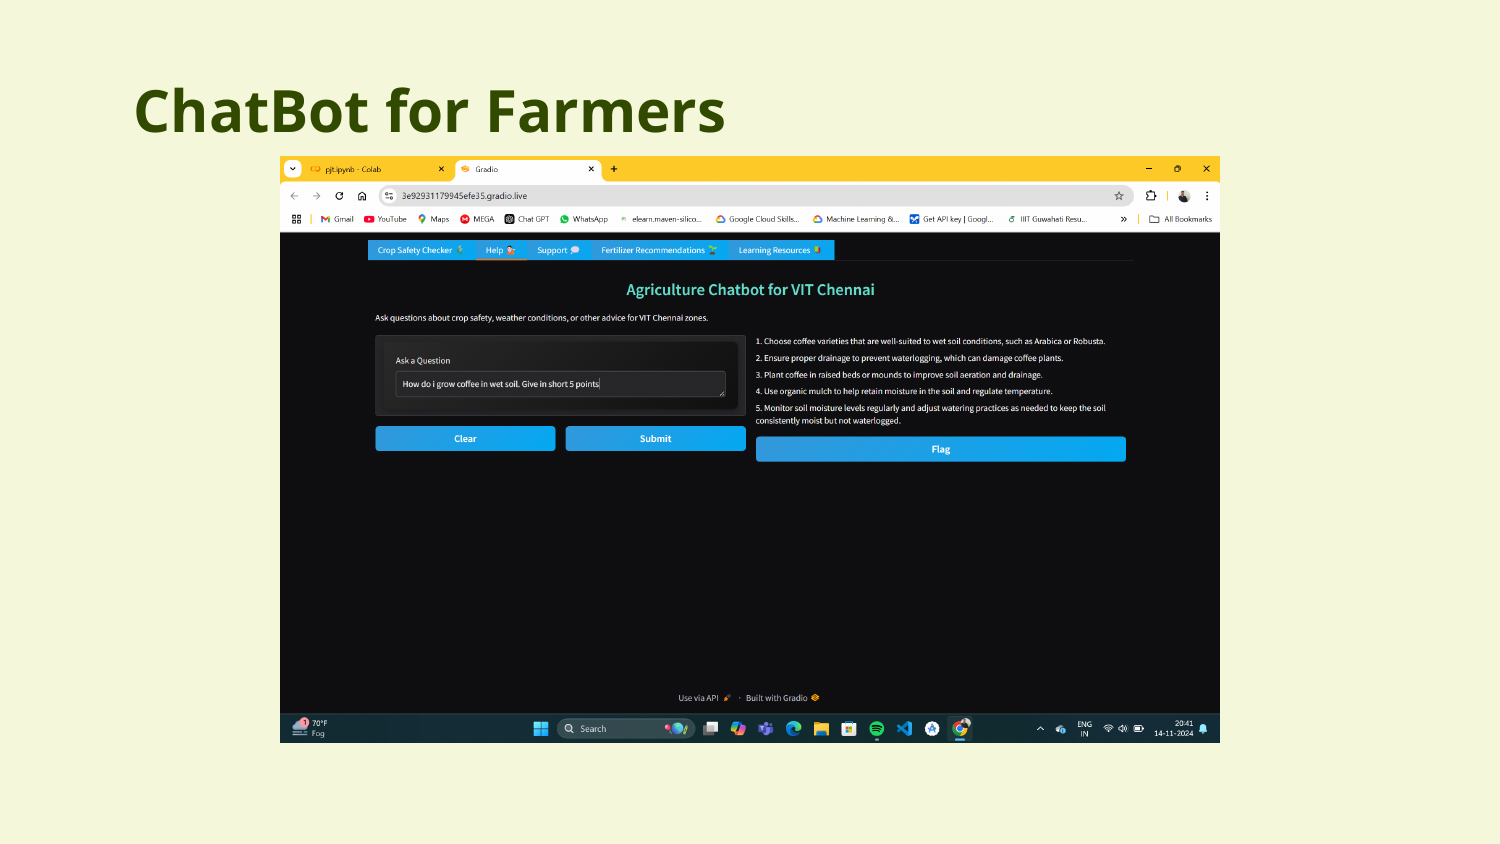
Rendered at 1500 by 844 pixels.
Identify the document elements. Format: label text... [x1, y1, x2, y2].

title ChatBot for Farmers [118, 59, 1177, 157]
picture [280, 156, 1220, 743]
